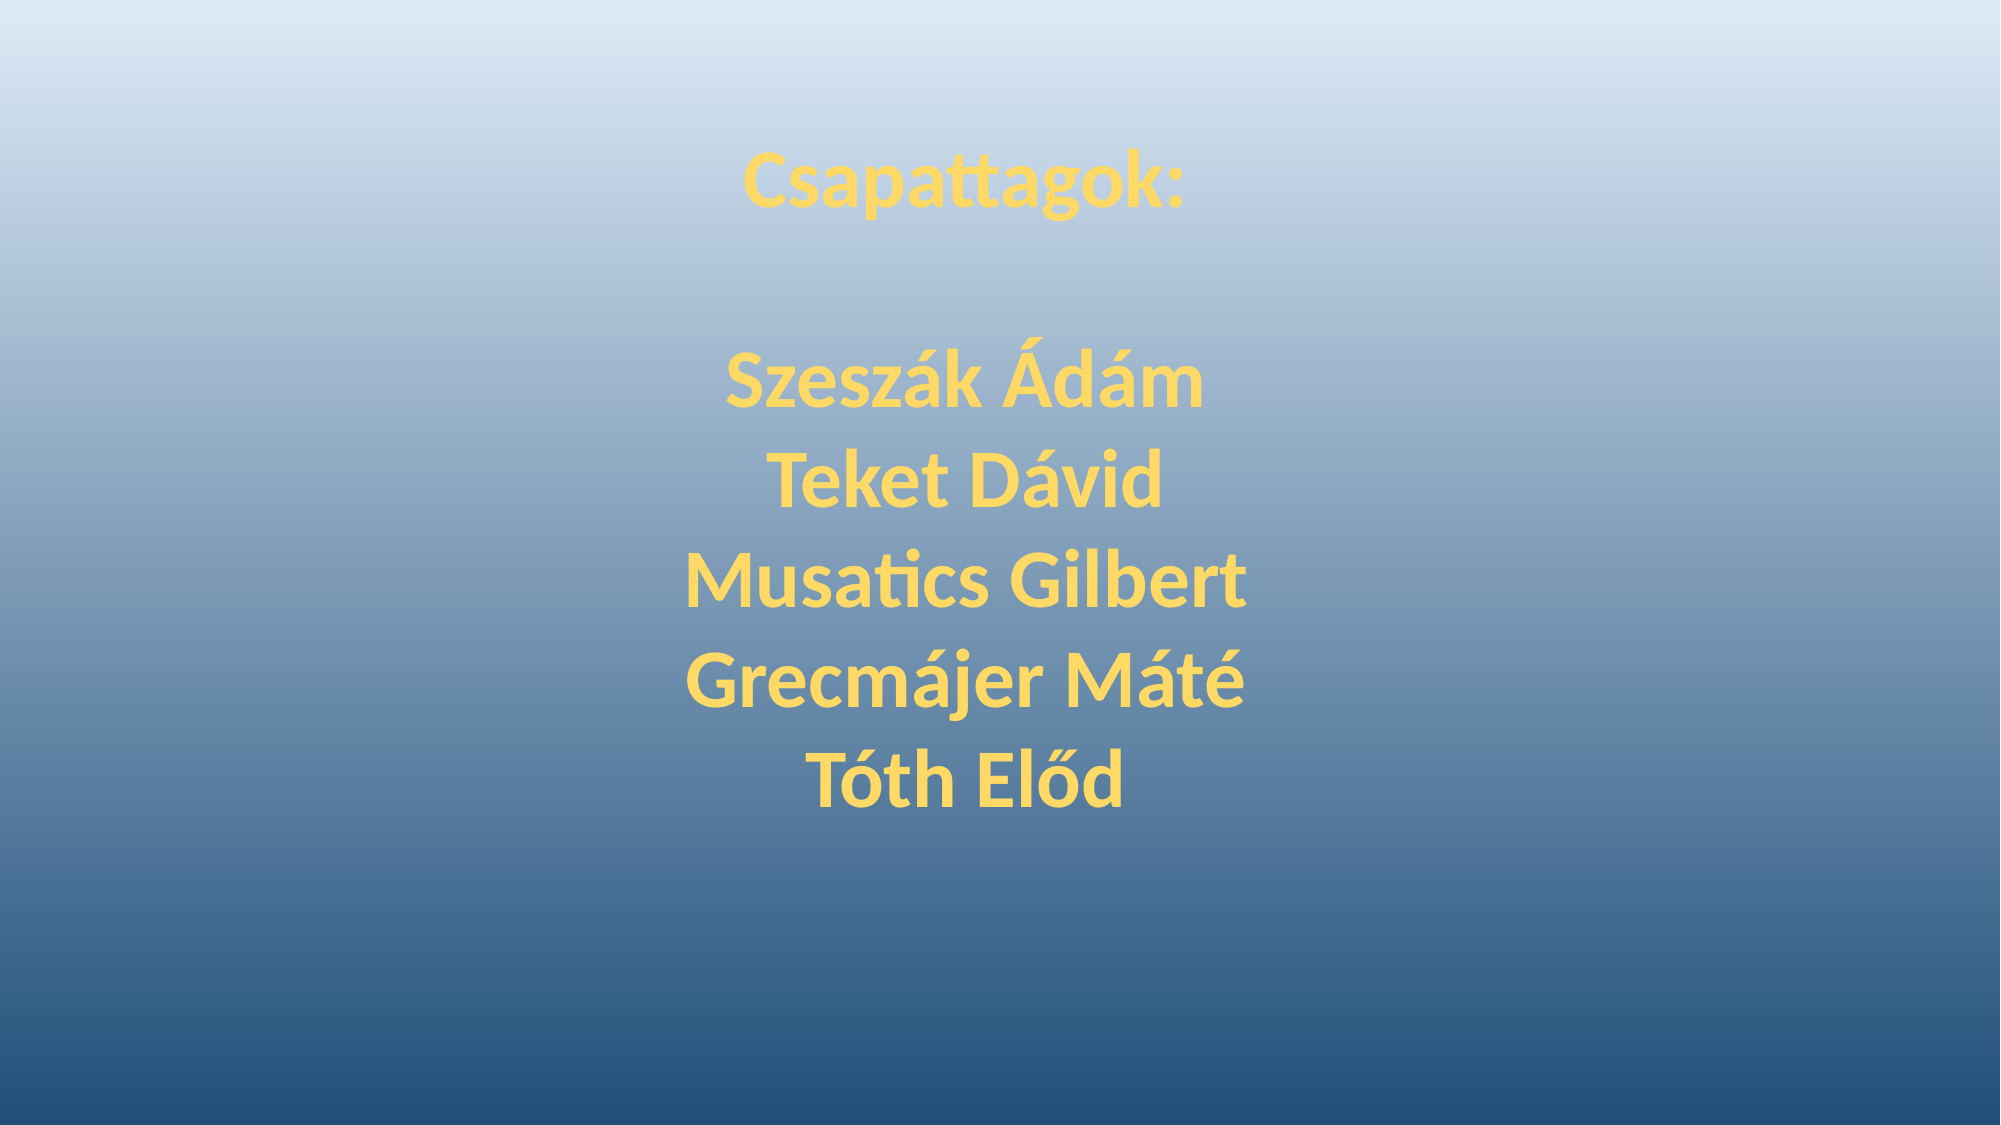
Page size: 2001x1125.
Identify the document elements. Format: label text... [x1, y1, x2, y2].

text_box Csapattagok: Szeszák Ádám Teket Dávid Musatics Gilbert Grecmájer Máté Tóth Előd [266, 116, 1666, 832]
